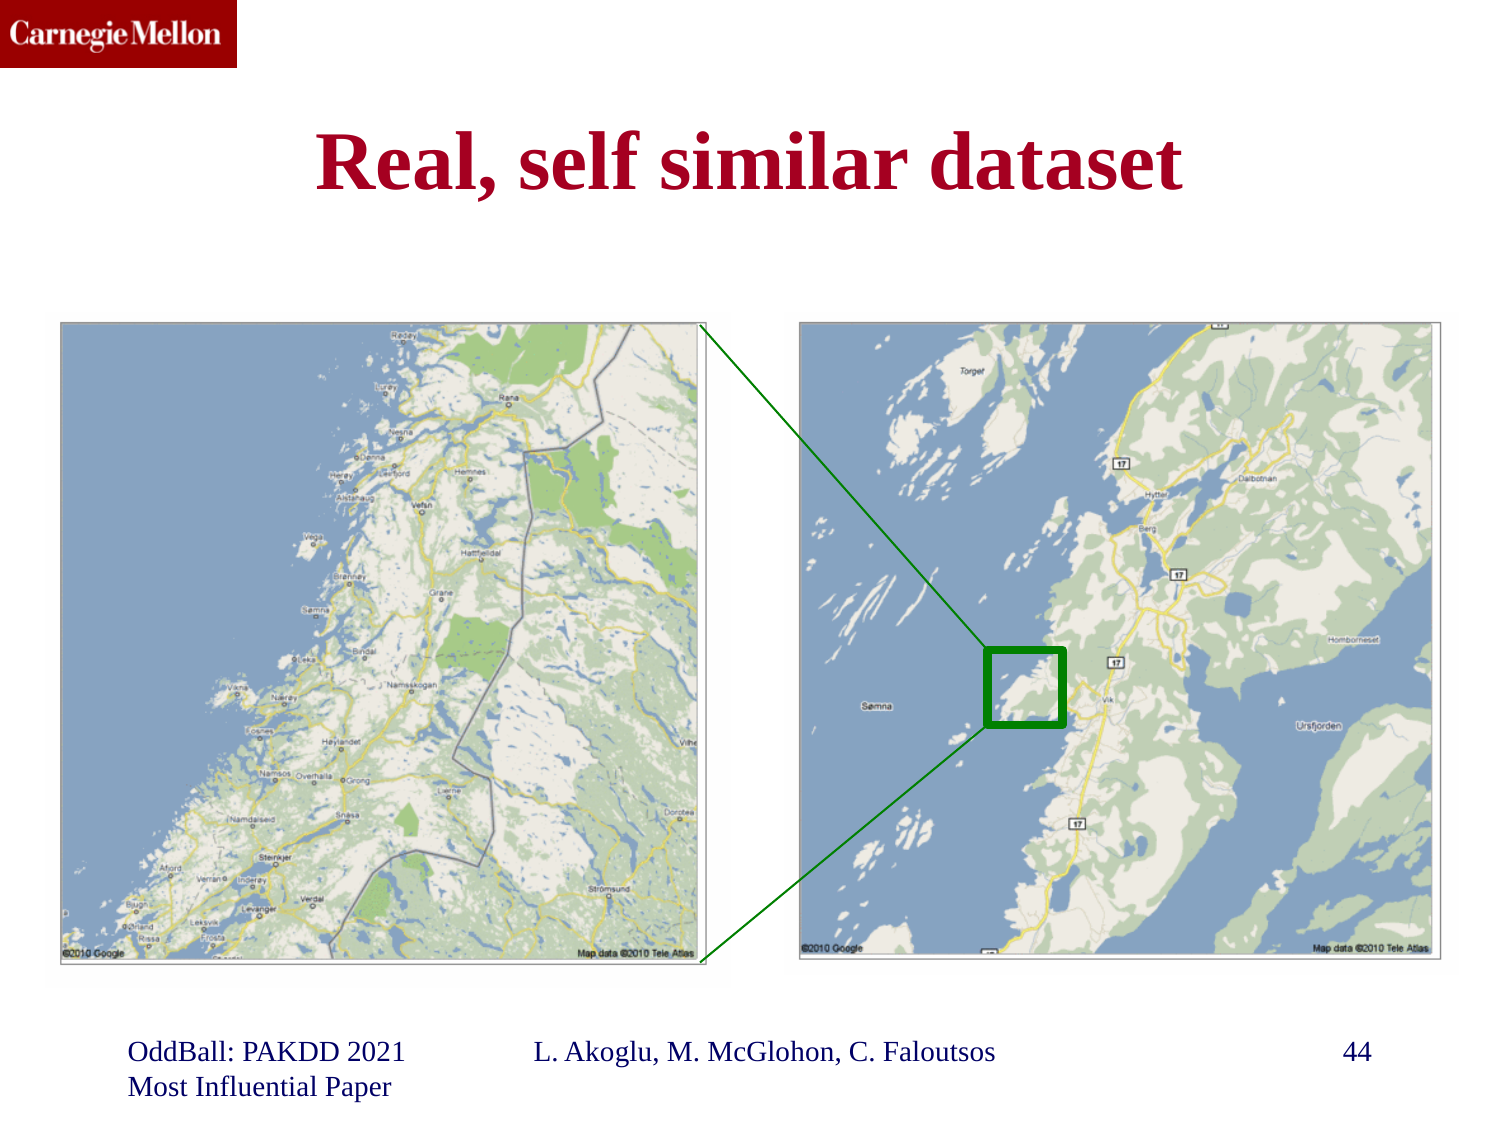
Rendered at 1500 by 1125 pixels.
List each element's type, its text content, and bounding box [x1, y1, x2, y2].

title Real, self similar dataset [112, 99, 1388, 213]
picture [784, 312, 1459, 976]
slide_number 44 [1074, 1024, 1388, 1101]
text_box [680, 343, 1007, 632]
picture [0, 0, 237, 68]
footer L. Akoglu, M. McGlohon, C. Faloutsos [512, 1024, 1018, 1101]
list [24, 312, 733, 988]
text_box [699, 724, 988, 963]
slide_number OddBall: PAKDD 2021 Most Influential Paper [112, 1024, 426, 1101]
